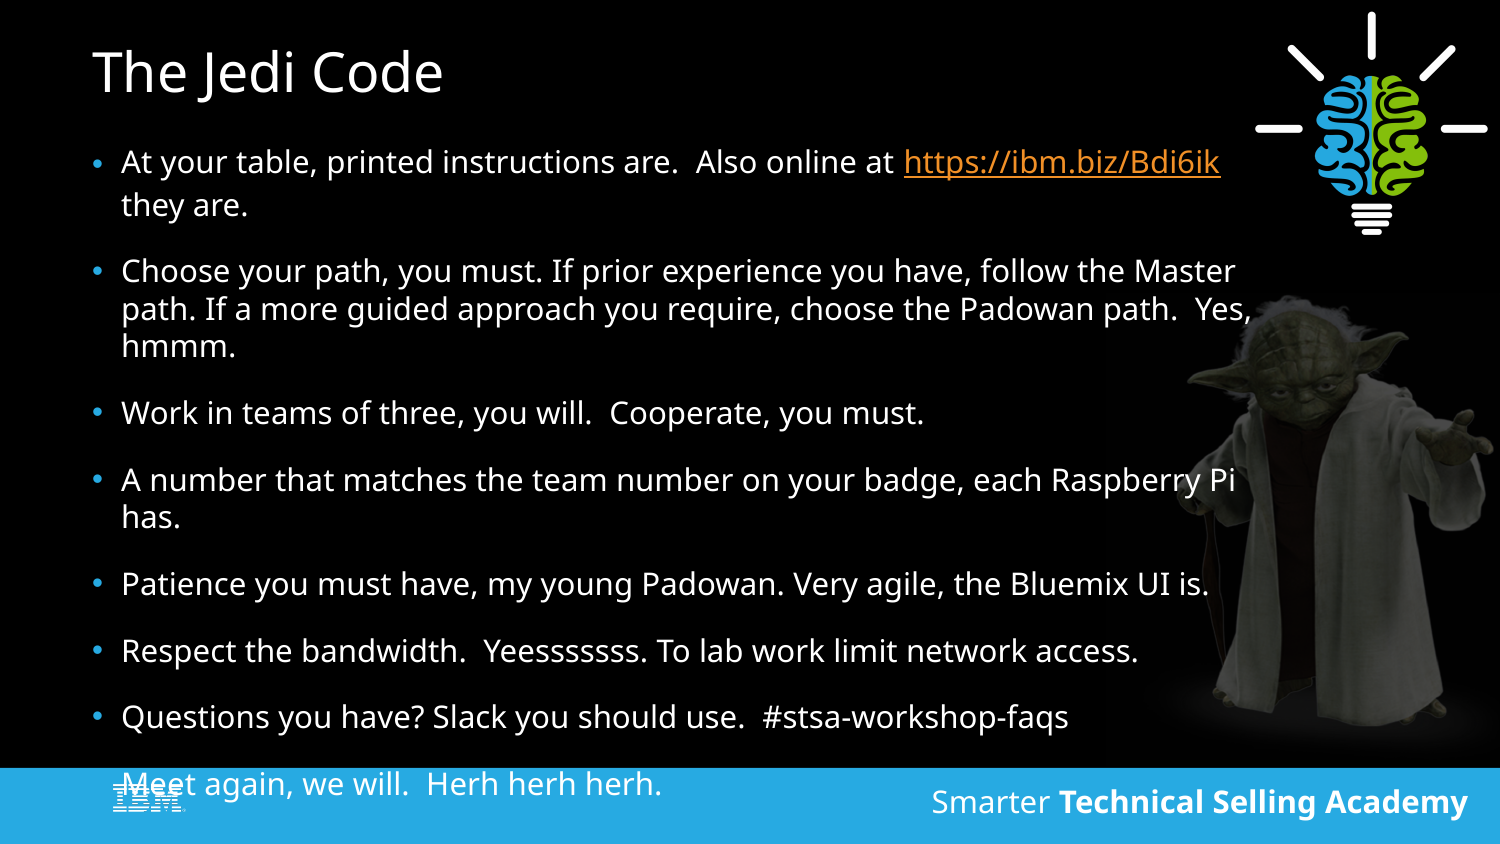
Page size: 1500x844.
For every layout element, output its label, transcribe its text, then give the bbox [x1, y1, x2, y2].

picture [1242, 4, 1500, 250]
picture [1106, 293, 1500, 766]
title The Jedi Code [75, 18, 1425, 112]
list At your table, printed instructions are. Also online at https://ibm.biz/Bdi6ik they are. Choose your path, you must. If prior experience you have, follow the Master path. If a more guided approach you require, choose the Padowan path. Yes, hmmm. Work in teams of three, you will. Cooperate, you must. A number that matches the team number on your badge, each Raspberry Pi has. Patience you must have, my young Padowan. Very agile, the Bluemix UI is. Respect the bandwidth. Yeesssssss. To lab work limit network access. Questions you have? Slack you should use. #stsa-workshop-faqs Meet again, we will. Herh herh herh. [75, 133, 1277, 737]
